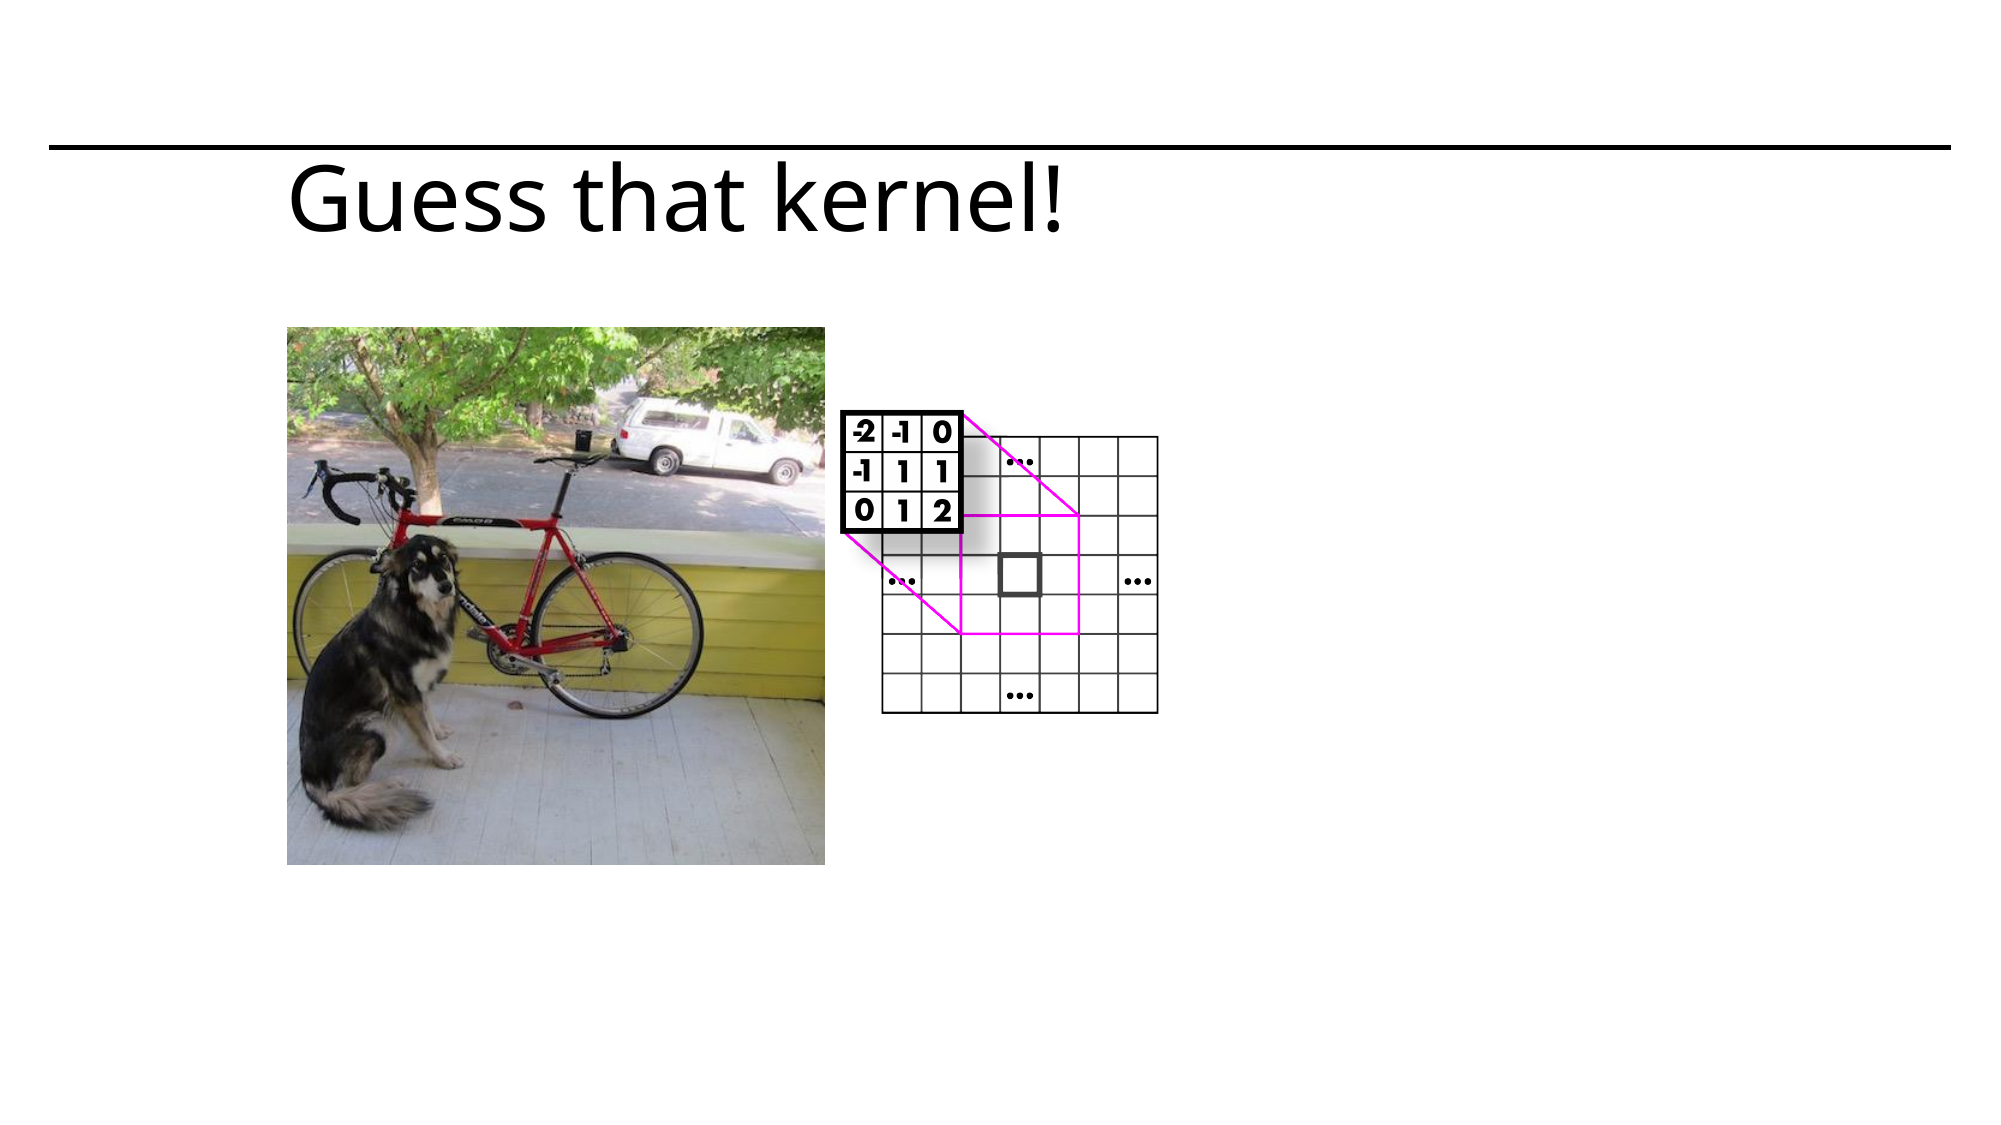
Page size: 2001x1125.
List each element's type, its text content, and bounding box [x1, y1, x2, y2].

picture [837, 399, 1163, 726]
picture [287, 327, 825, 866]
title Guess that kernel! [271, 172, 1729, 267]
